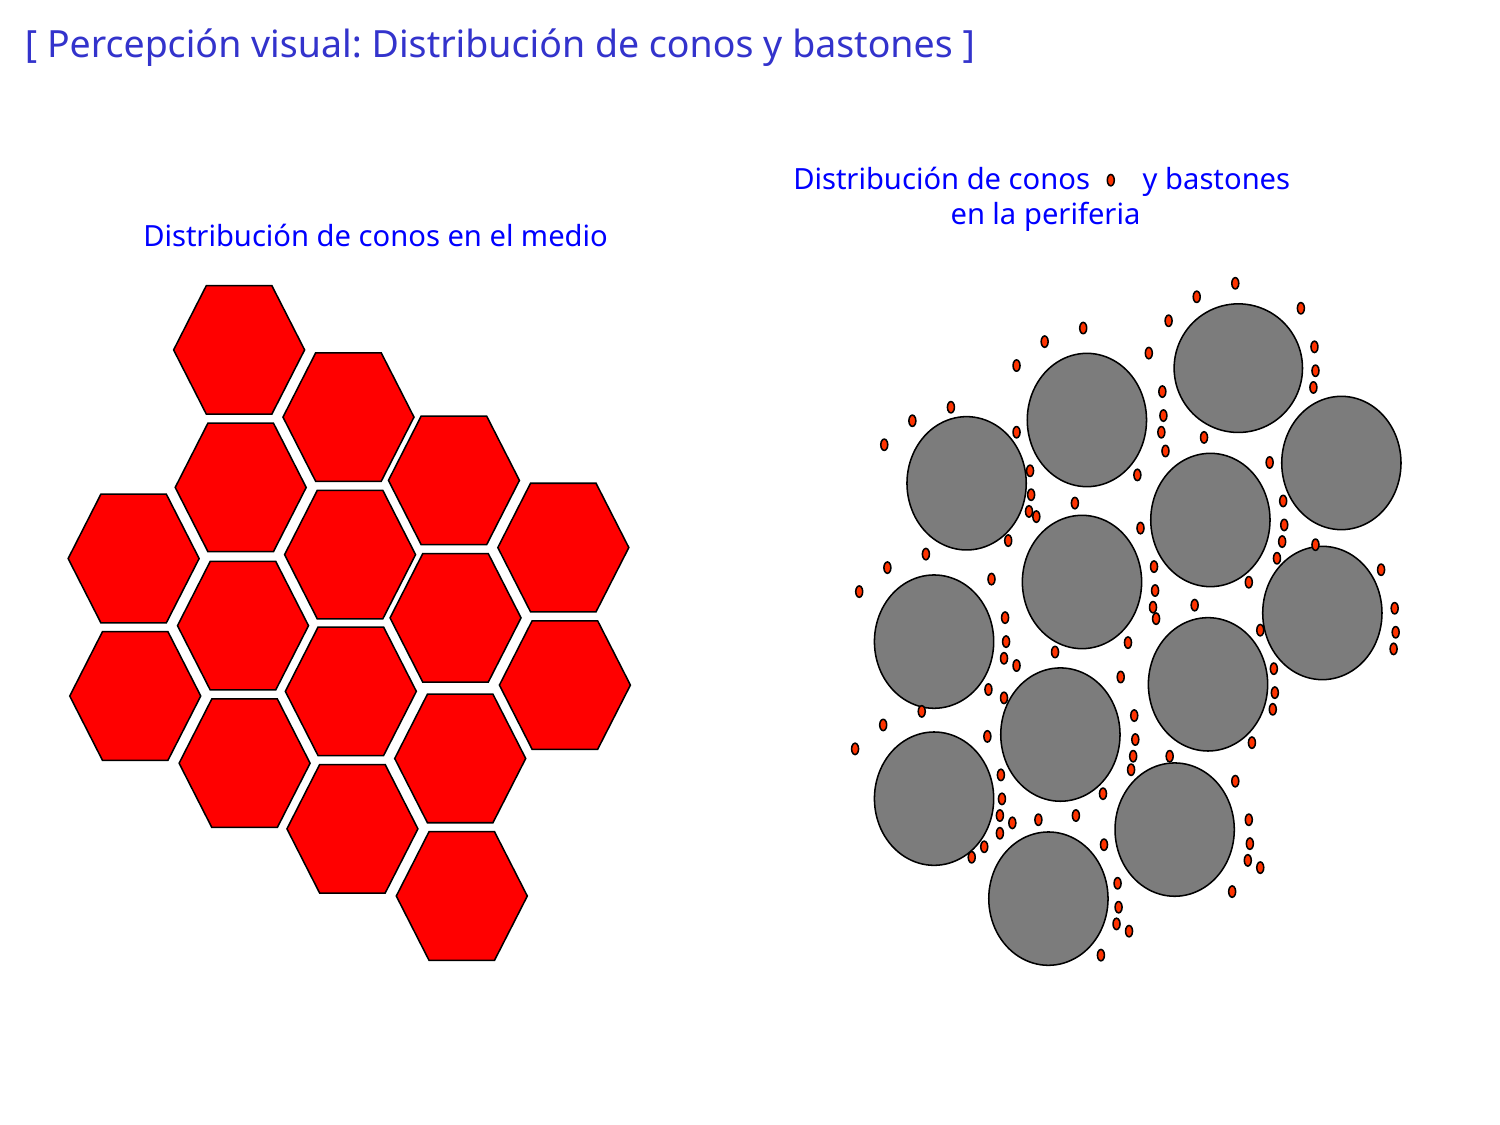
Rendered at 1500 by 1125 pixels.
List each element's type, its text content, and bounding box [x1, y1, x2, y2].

text_box [499, 620, 631, 750]
text_box [1127, 763, 1135, 776]
text_box [1117, 671, 1125, 683]
text_box [922, 548, 930, 560]
text_box [1034, 814, 1042, 826]
text_box [1114, 877, 1122, 890]
text_box [1145, 347, 1153, 359]
text_box [1311, 365, 1319, 377]
text_box [1148, 617, 1268, 752]
text_box [874, 574, 994, 709]
text_box [851, 743, 859, 755]
text_box [996, 809, 1004, 822]
text_box [390, 553, 522, 683]
text_box [1165, 315, 1173, 327]
text_box [1041, 335, 1049, 348]
text_box [177, 561, 309, 690]
text_box [1392, 626, 1400, 638]
text_box [1281, 396, 1402, 530]
text_box [1266, 456, 1274, 469]
text_box [980, 841, 988, 853]
text_box [1130, 709, 1138, 722]
text_box [1150, 453, 1271, 587]
text_box [1262, 546, 1383, 680]
text_box [947, 401, 955, 413]
text_box [1013, 426, 1021, 438]
text_box [1248, 736, 1256, 749]
text_box [883, 561, 891, 574]
text_box [1000, 652, 1008, 665]
text_box [1115, 901, 1123, 913]
text_box [1245, 576, 1253, 588]
text_box [ Percepción visual: Distribución de conos y bastones ] [10, 12, 991, 73]
text_box [284, 490, 416, 619]
text_box [1129, 750, 1137, 762]
text_box [1152, 612, 1160, 625]
text_box [1256, 624, 1264, 636]
text_box [1000, 667, 1121, 802]
text_box [1150, 560, 1158, 573]
text_box [1026, 465, 1034, 477]
text_box [1051, 646, 1059, 658]
text_box [388, 416, 520, 545]
text_box [1174, 303, 1303, 433]
text_box [1013, 359, 1021, 372]
text_box [1159, 409, 1167, 422]
text_box [1072, 809, 1080, 822]
text_box [996, 827, 1004, 839]
text_box [1269, 703, 1277, 716]
text_box [1200, 431, 1208, 444]
text_box [1271, 686, 1279, 699]
text_box [1008, 817, 1016, 829]
text_box [1279, 495, 1287, 507]
text_box [175, 423, 307, 552]
text_box [1311, 538, 1319, 551]
text_box [396, 831, 528, 961]
text_box [1151, 584, 1159, 597]
text_box [1022, 515, 1142, 649]
text_box [1004, 534, 1012, 547]
text_box [1246, 837, 1254, 850]
text_box [1157, 426, 1165, 438]
text_box [1280, 519, 1288, 531]
text_box [1244, 854, 1252, 867]
text_box [173, 285, 305, 415]
text_box [1100, 838, 1108, 851]
text_box [1377, 563, 1385, 576]
text_box [1125, 925, 1133, 937]
text_box [1161, 445, 1169, 457]
text_box [286, 764, 418, 894]
text_box [906, 416, 1027, 550]
text_box [997, 769, 1005, 781]
text_box [1231, 775, 1239, 787]
text_box [987, 573, 996, 585]
text_box [1245, 814, 1253, 826]
text_box [988, 831, 1109, 966]
text_box [497, 483, 629, 612]
text_box [879, 719, 887, 731]
text_box [1131, 733, 1139, 746]
text_box [1166, 750, 1174, 762]
text_box [1191, 599, 1199, 611]
text_box [1002, 635, 1010, 648]
text_box Distribución de conos y bastones en la periferia [778, 152, 1313, 238]
text_box [1133, 469, 1141, 481]
text_box [1193, 291, 1201, 303]
text_box [874, 731, 994, 866]
text_box [983, 730, 991, 743]
text_box [1027, 353, 1147, 487]
text_box [1001, 611, 1009, 624]
text_box [1097, 949, 1105, 961]
text_box [1309, 381, 1317, 394]
text_box [855, 585, 863, 598]
text_box [1158, 385, 1166, 398]
text_box [1228, 885, 1236, 898]
text_box [69, 631, 201, 761]
text_box [1032, 510, 1040, 523]
text_box [1310, 341, 1318, 353]
text_box [394, 694, 526, 823]
text_box [1256, 861, 1264, 874]
text_box [1273, 552, 1281, 564]
text_box [1000, 692, 1008, 704]
text_box [68, 494, 200, 623]
text_box Distribución de conos en el medio [128, 209, 639, 260]
text_box [1079, 322, 1087, 334]
text_box [179, 698, 311, 828]
text_box [1113, 918, 1121, 930]
text_box [984, 683, 992, 696]
text_box [285, 627, 417, 756]
text_box [918, 705, 926, 718]
text_box [1278, 535, 1286, 548]
text_box [968, 851, 976, 863]
text_box [908, 415, 916, 427]
text_box [1071, 497, 1079, 509]
text_box [1231, 277, 1239, 290]
text_box [1027, 488, 1035, 501]
text_box [1099, 787, 1107, 800]
text_box [1013, 659, 1021, 672]
text_box [1136, 522, 1145, 534]
text_box [880, 439, 888, 451]
text_box [1025, 505, 1033, 518]
text_box [1149, 601, 1157, 613]
text_box [1115, 762, 1235, 897]
text_box [1124, 636, 1132, 649]
text_box [1297, 302, 1305, 314]
text_box [998, 793, 1006, 805]
text_box [1391, 602, 1399, 614]
text_box [1270, 662, 1278, 675]
text_box [1390, 643, 1398, 655]
text_box [282, 352, 414, 482]
